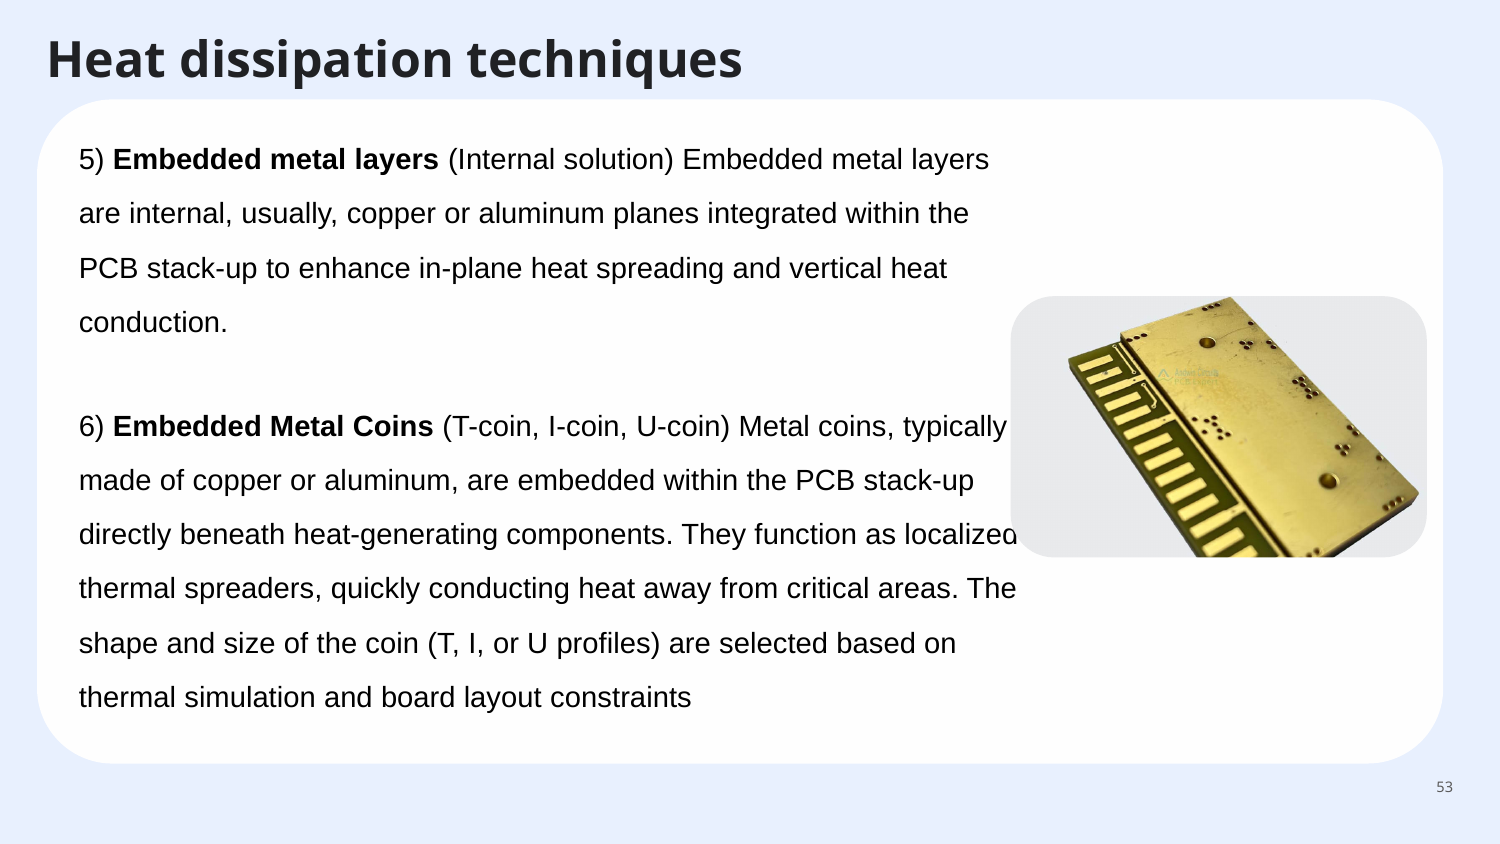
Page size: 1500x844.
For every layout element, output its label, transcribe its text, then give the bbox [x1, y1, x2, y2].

title Heat dissipation techniques [46, 6, 1095, 88]
text_box [37, 99, 1444, 764]
list 5) Embedded metal layers (Internal solution) Embedded metal layers are internal, usually, copper or aluminum planes integrated within the PCB stack-up to enhance in-plane heat spreading and vertical heat conduction. 6) Embedded Metal Coins (T-coin, I-coin, U-coin) Metal coins, typically made of copper or aluminum, are embedded within the PCB stack-up directly beneath heat-generating components. They function as localized thermal spreaders, quickly conducting heat away from critical areas. The shape and size of the coin (T, I, or U profiles) are selected based on thermal simulation and board layout constraints [78, 121, 1027, 733]
picture [1010, 295, 1428, 558]
slide_number ‹#› [1403, 765, 1453, 799]
